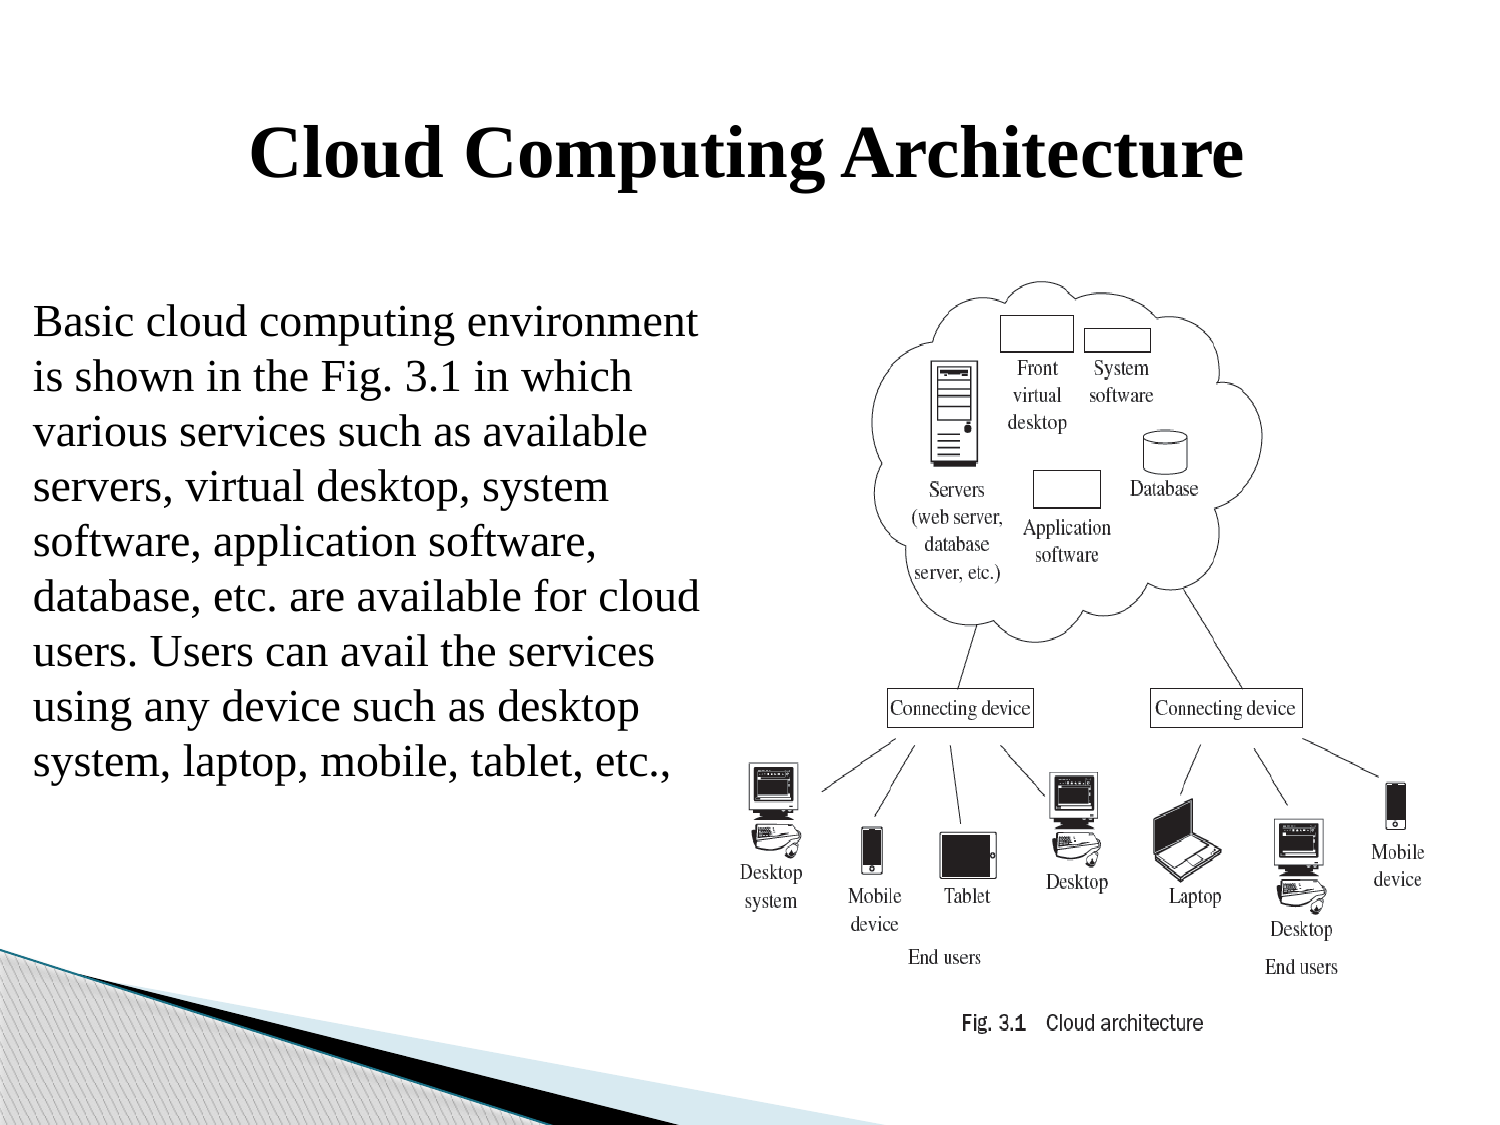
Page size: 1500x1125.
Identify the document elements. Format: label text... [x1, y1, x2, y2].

text_box Basic cloud computing environment is shown in the Fig. 3.1 in which various services such as available servers, virtual desktop, system software, application software, database, etc. are available for cloud users. Users can avail the services using any device such as desktop system, laptop, mobile, tablet, etc., [18, 283, 708, 838]
picture [714, 274, 1448, 1037]
title Cloud Computing Architecture [28, 59, 1467, 236]
